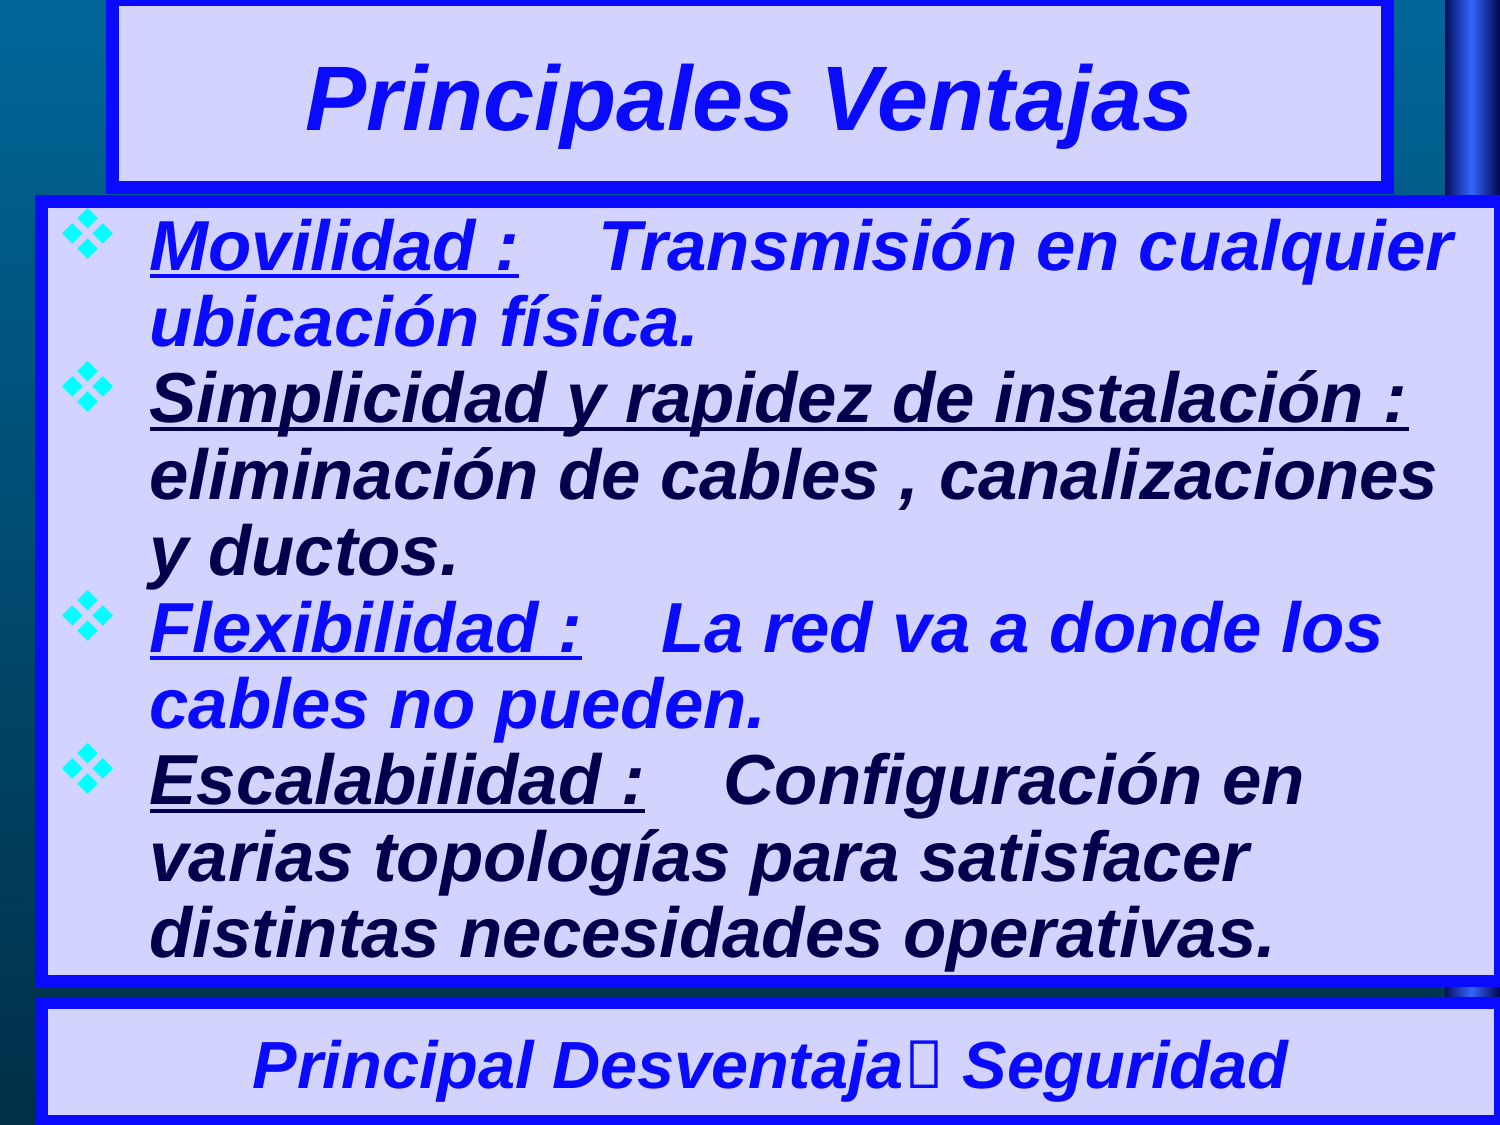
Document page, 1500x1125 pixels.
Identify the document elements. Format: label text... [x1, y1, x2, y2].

text_box Principal Desventaja Seguridad [41, 1003, 1500, 1121]
title Principales Ventajas [112, 0, 1388, 188]
picture [107, 0, 1393, 193]
list Movilidad : Transmisión en cualquier ubicación física. Simplicidad y rapidez de instalación : eliminación de cables , canalizaciones y ductos. Flexibilidad : La red va a donde los cables no pueden. Escalabilidad : Configuración en varias topologías para satisfacer distintas necesidades operativas. [41, 201, 1500, 982]
picture [36, 998, 1445, 1125]
picture [36, 196, 1445, 986]
